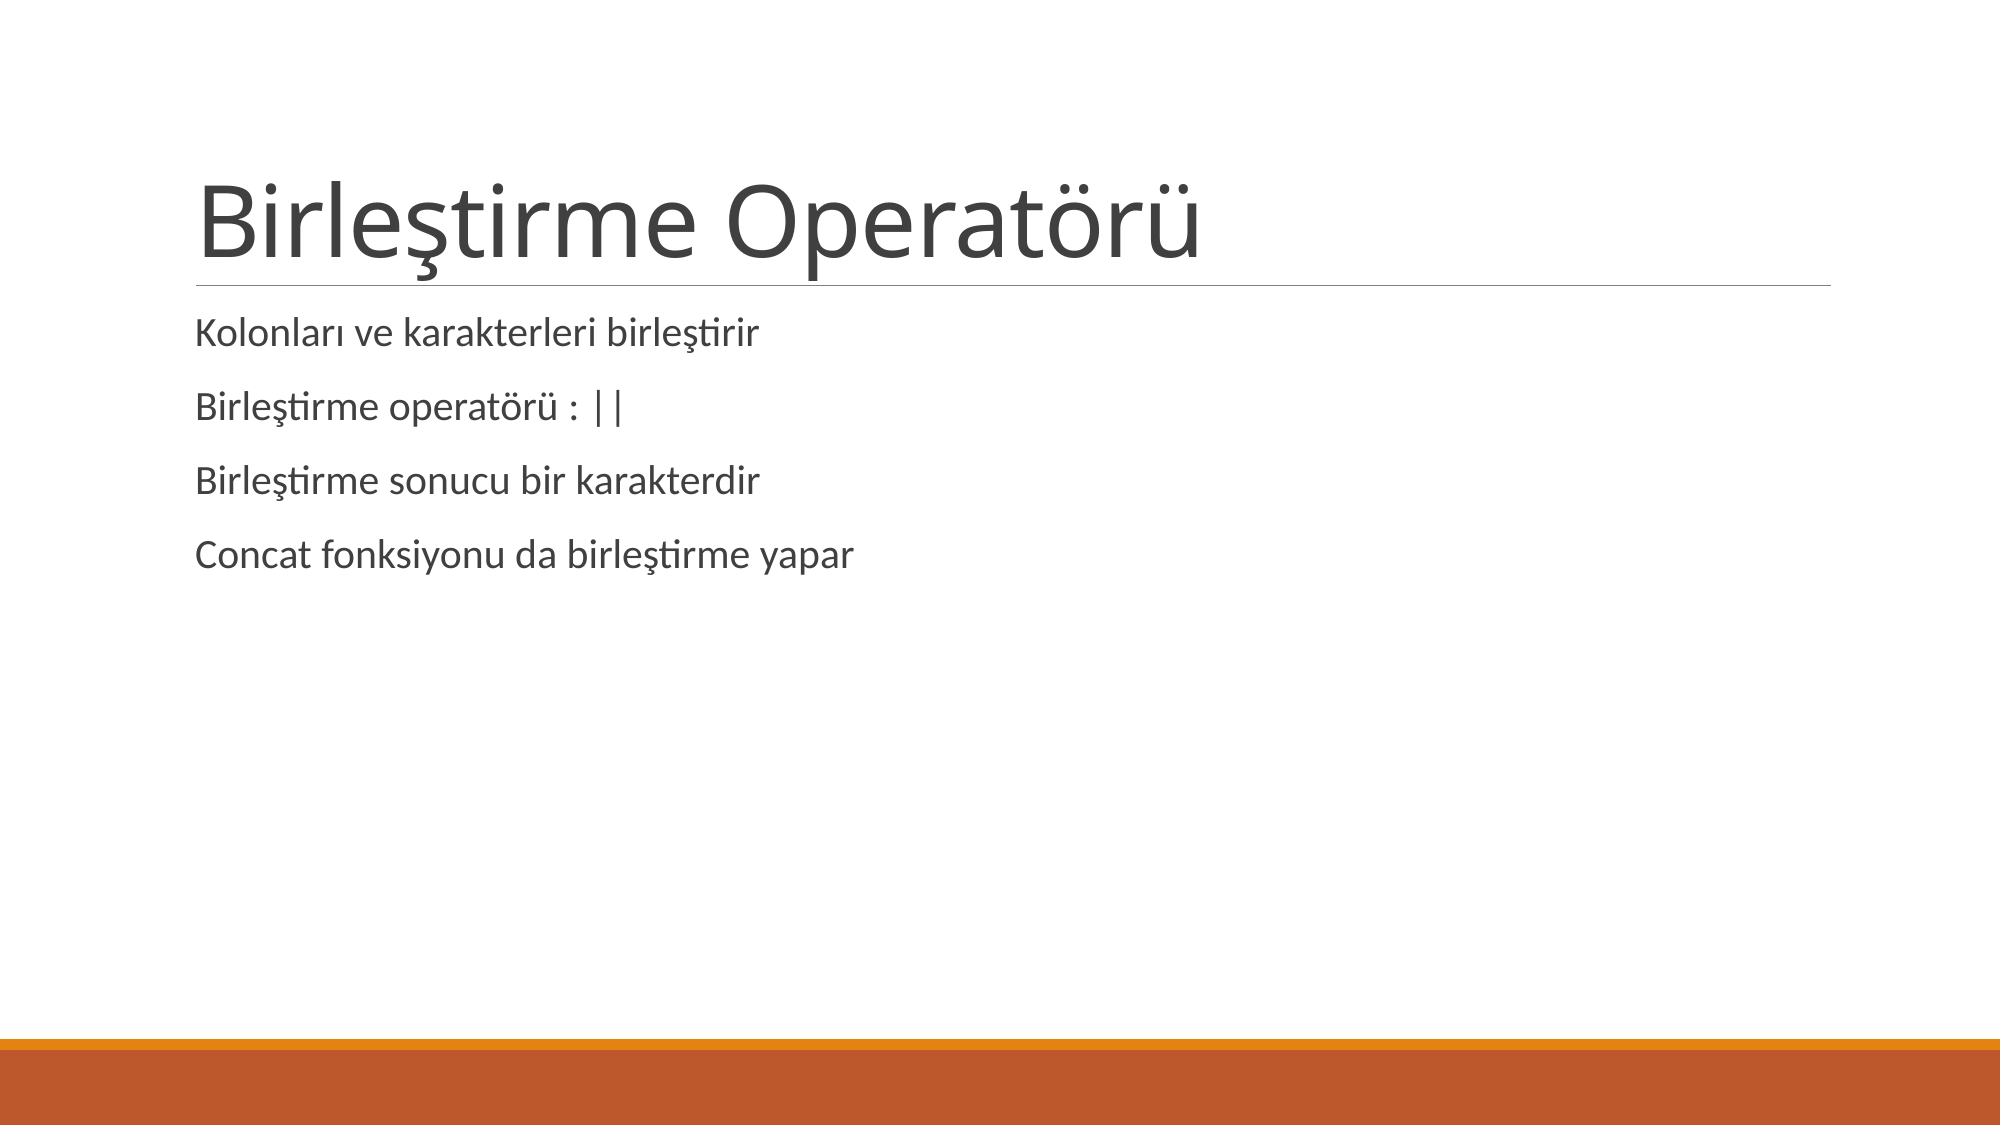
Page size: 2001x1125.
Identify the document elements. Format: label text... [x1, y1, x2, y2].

list Kolonları ve karakterleri birleştirir Birleştirme operatörü : || Birleştirme sonucu bir karakterdir Concat fonksiyonu da birleştirme yapar [180, 302, 1830, 963]
title Birleştirme Operatörü [180, 47, 1830, 285]
